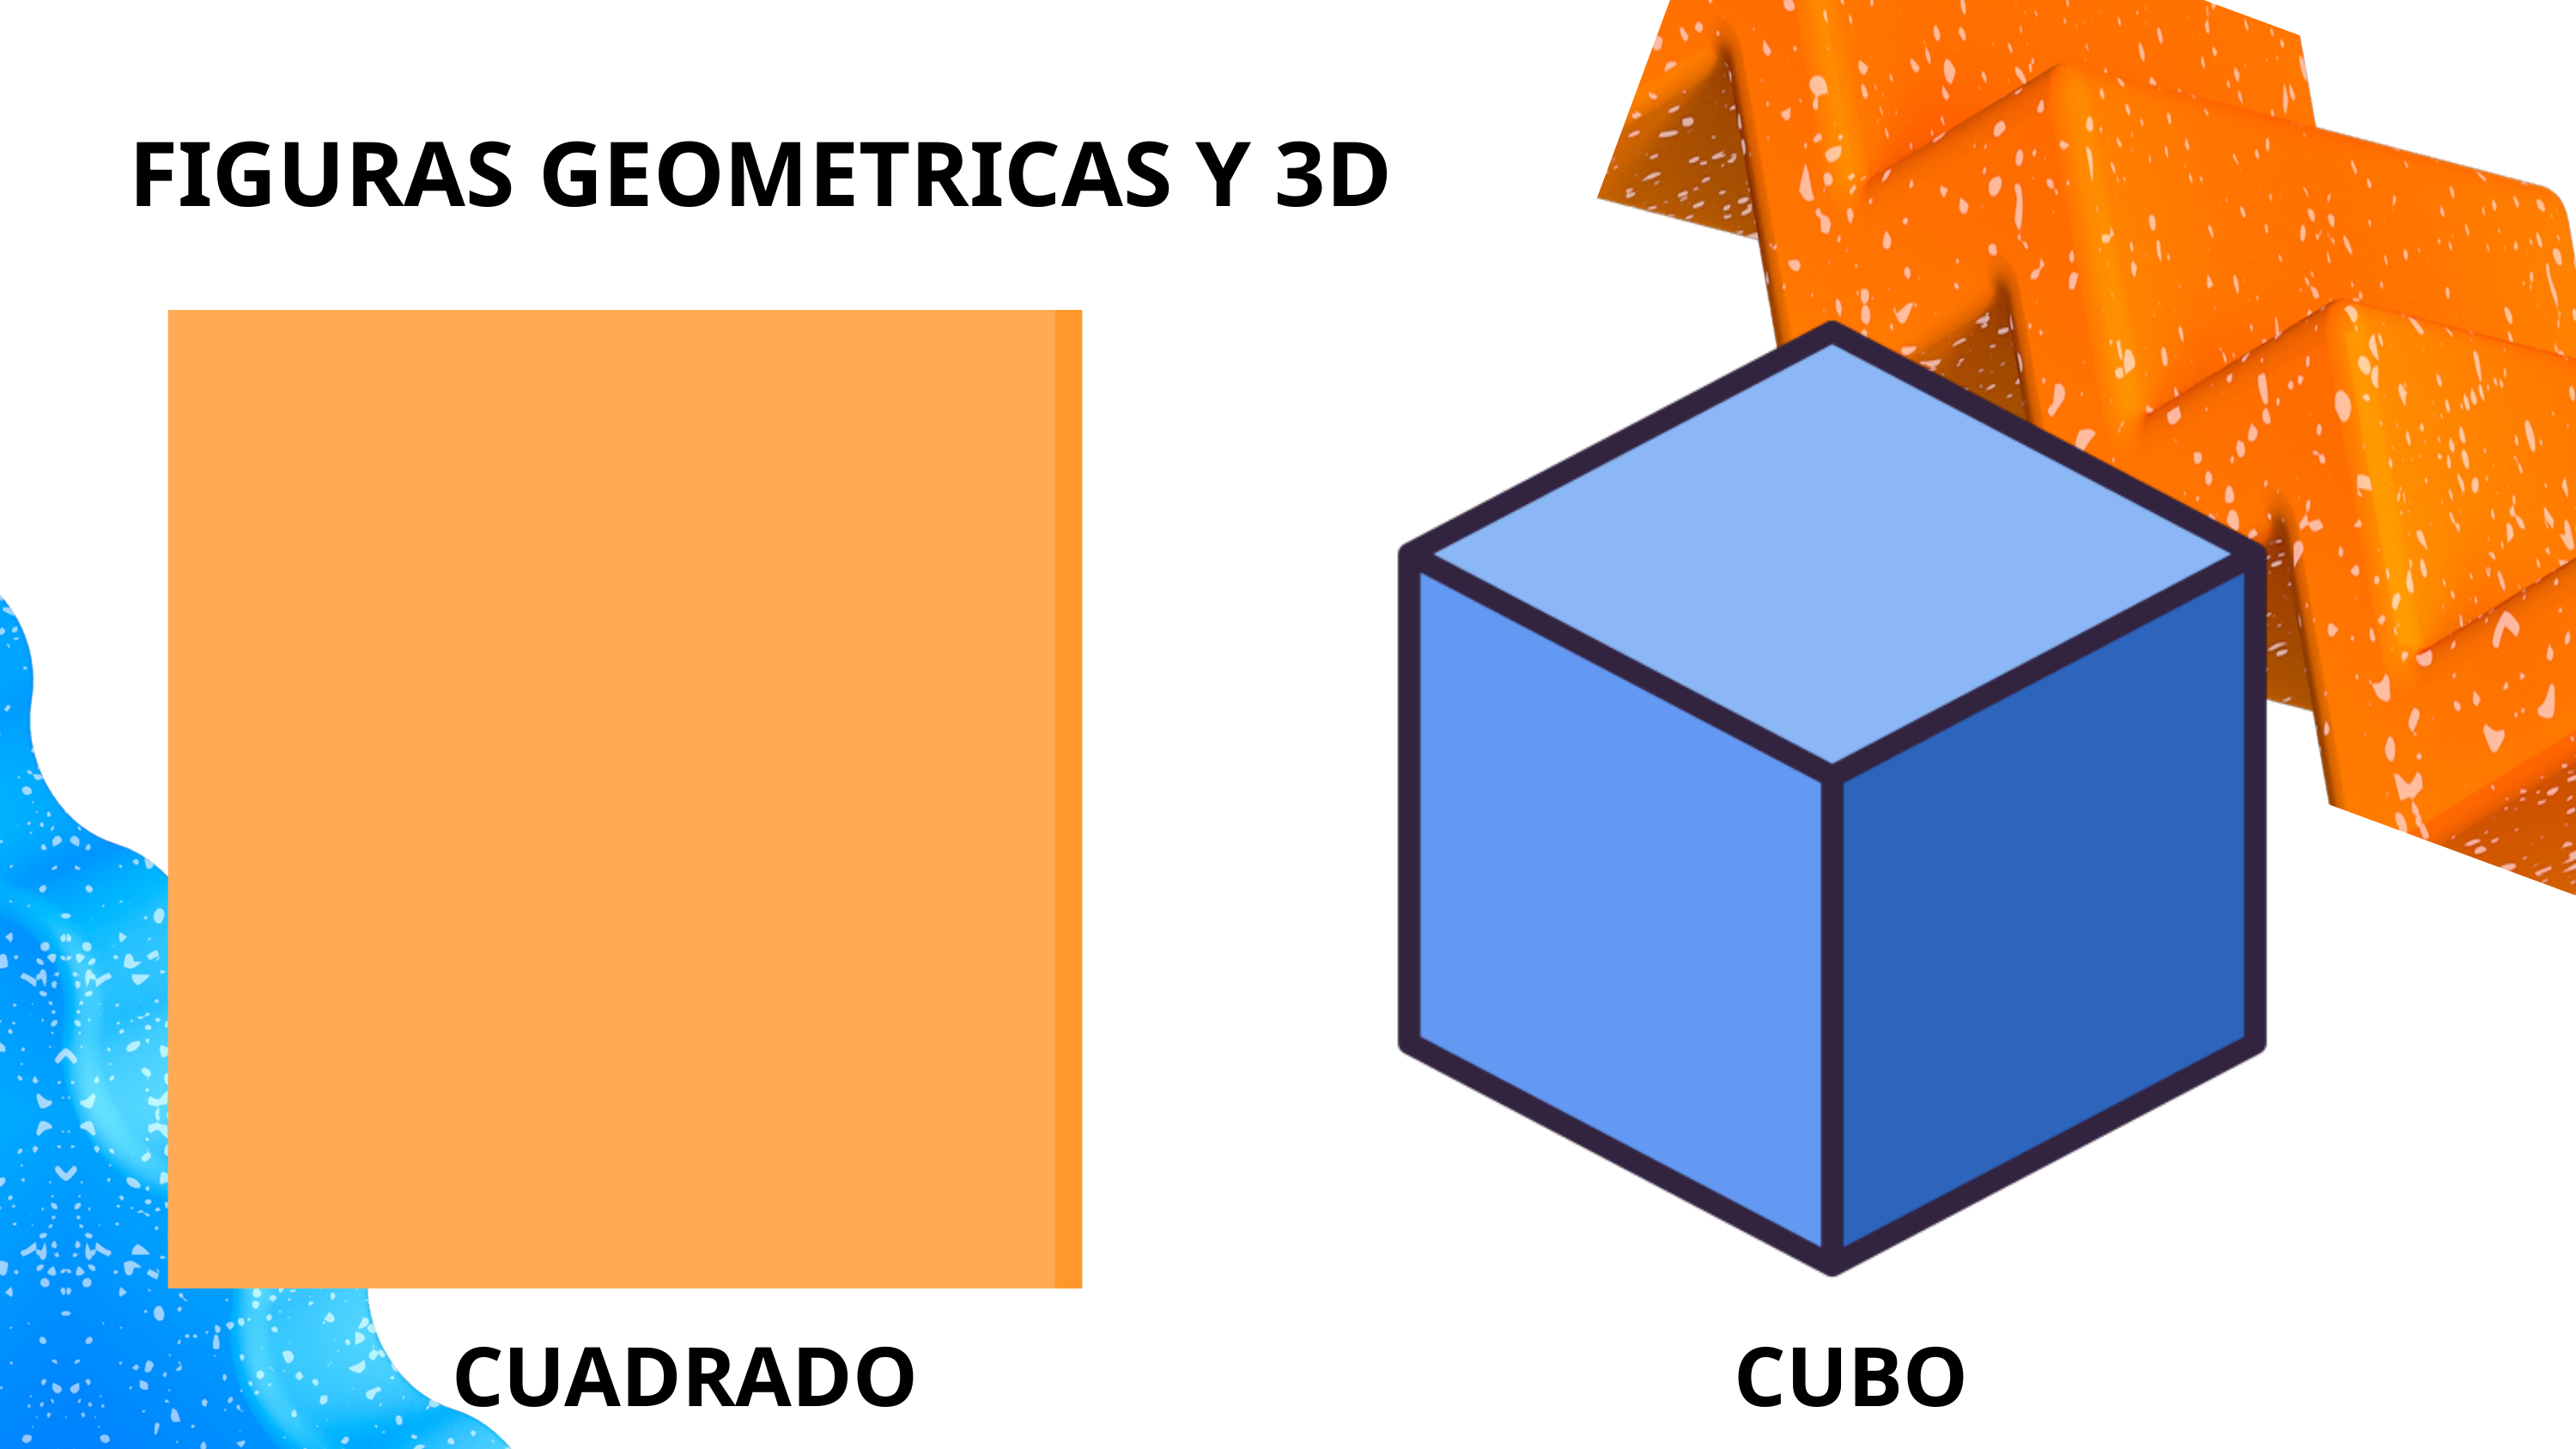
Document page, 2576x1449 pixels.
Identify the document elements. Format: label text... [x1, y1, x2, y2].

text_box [1375, 310, 2291, 1289]
text_box [0, 537, 541, 1449]
text_box CUADRADO [264, 1331, 1106, 1423]
text_box FIGURAS GEOMETRICAS Y 3D [129, 141, 1595, 225]
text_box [167, 310, 1083, 1289]
text_box CUBO [1734, 1331, 2576, 1423]
text_box [1556, 0, 2576, 896]
